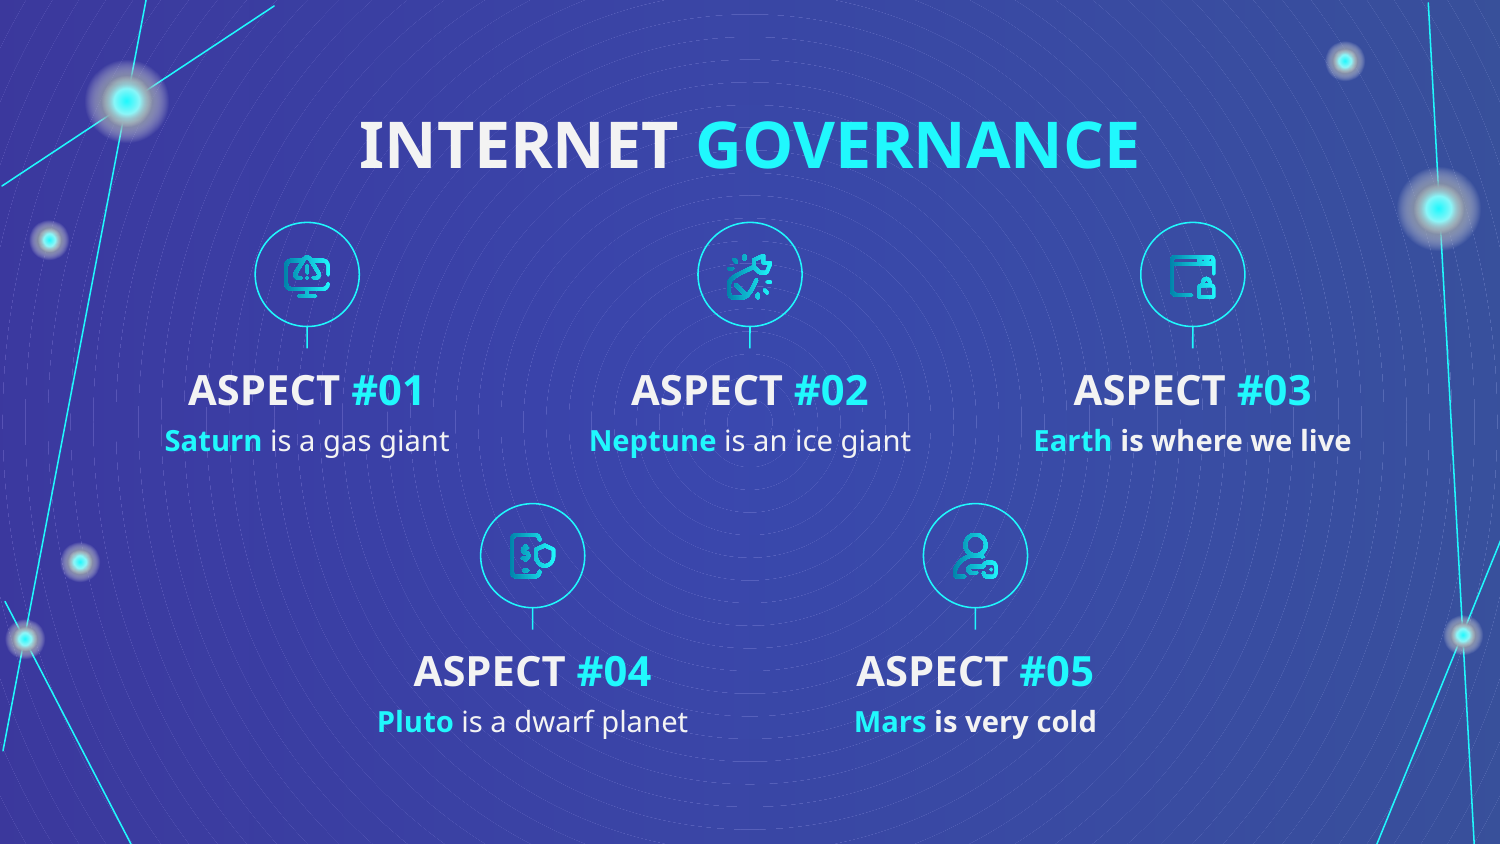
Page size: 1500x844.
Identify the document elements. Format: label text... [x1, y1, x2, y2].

text_box [697, 222, 803, 327]
title ASPECT #04 [343, 629, 722, 688]
title ASPECT #05 [786, 629, 1165, 688]
text_box [952, 532, 988, 579]
text_box [509, 532, 542, 579]
text_box [534, 543, 556, 568]
subtitle Mars is very cold [786, 688, 1165, 756]
text_box [255, 222, 360, 327]
text_box [727, 253, 773, 300]
title ASPECT #02 [560, 348, 940, 407]
subtitle Earth is where we live [1003, 407, 1382, 474]
subtitle Pluto is a dwarf planet [343, 688, 722, 756]
text_box [923, 503, 1028, 608]
text_box [1140, 222, 1245, 327]
text_box [284, 255, 331, 298]
subtitle Neptune is an ice giant [560, 407, 940, 474]
text_box [966, 560, 999, 579]
text_box [1169, 254, 1216, 297]
title ASPECT #03 [1003, 348, 1382, 407]
subtitle Saturn is a gas giant [118, 407, 497, 474]
title INTERNET GOVERNANCE [118, 88, 1382, 193]
text_box [480, 503, 585, 608]
title ASPECT #01 [118, 348, 497, 407]
text_box [1197, 276, 1216, 299]
